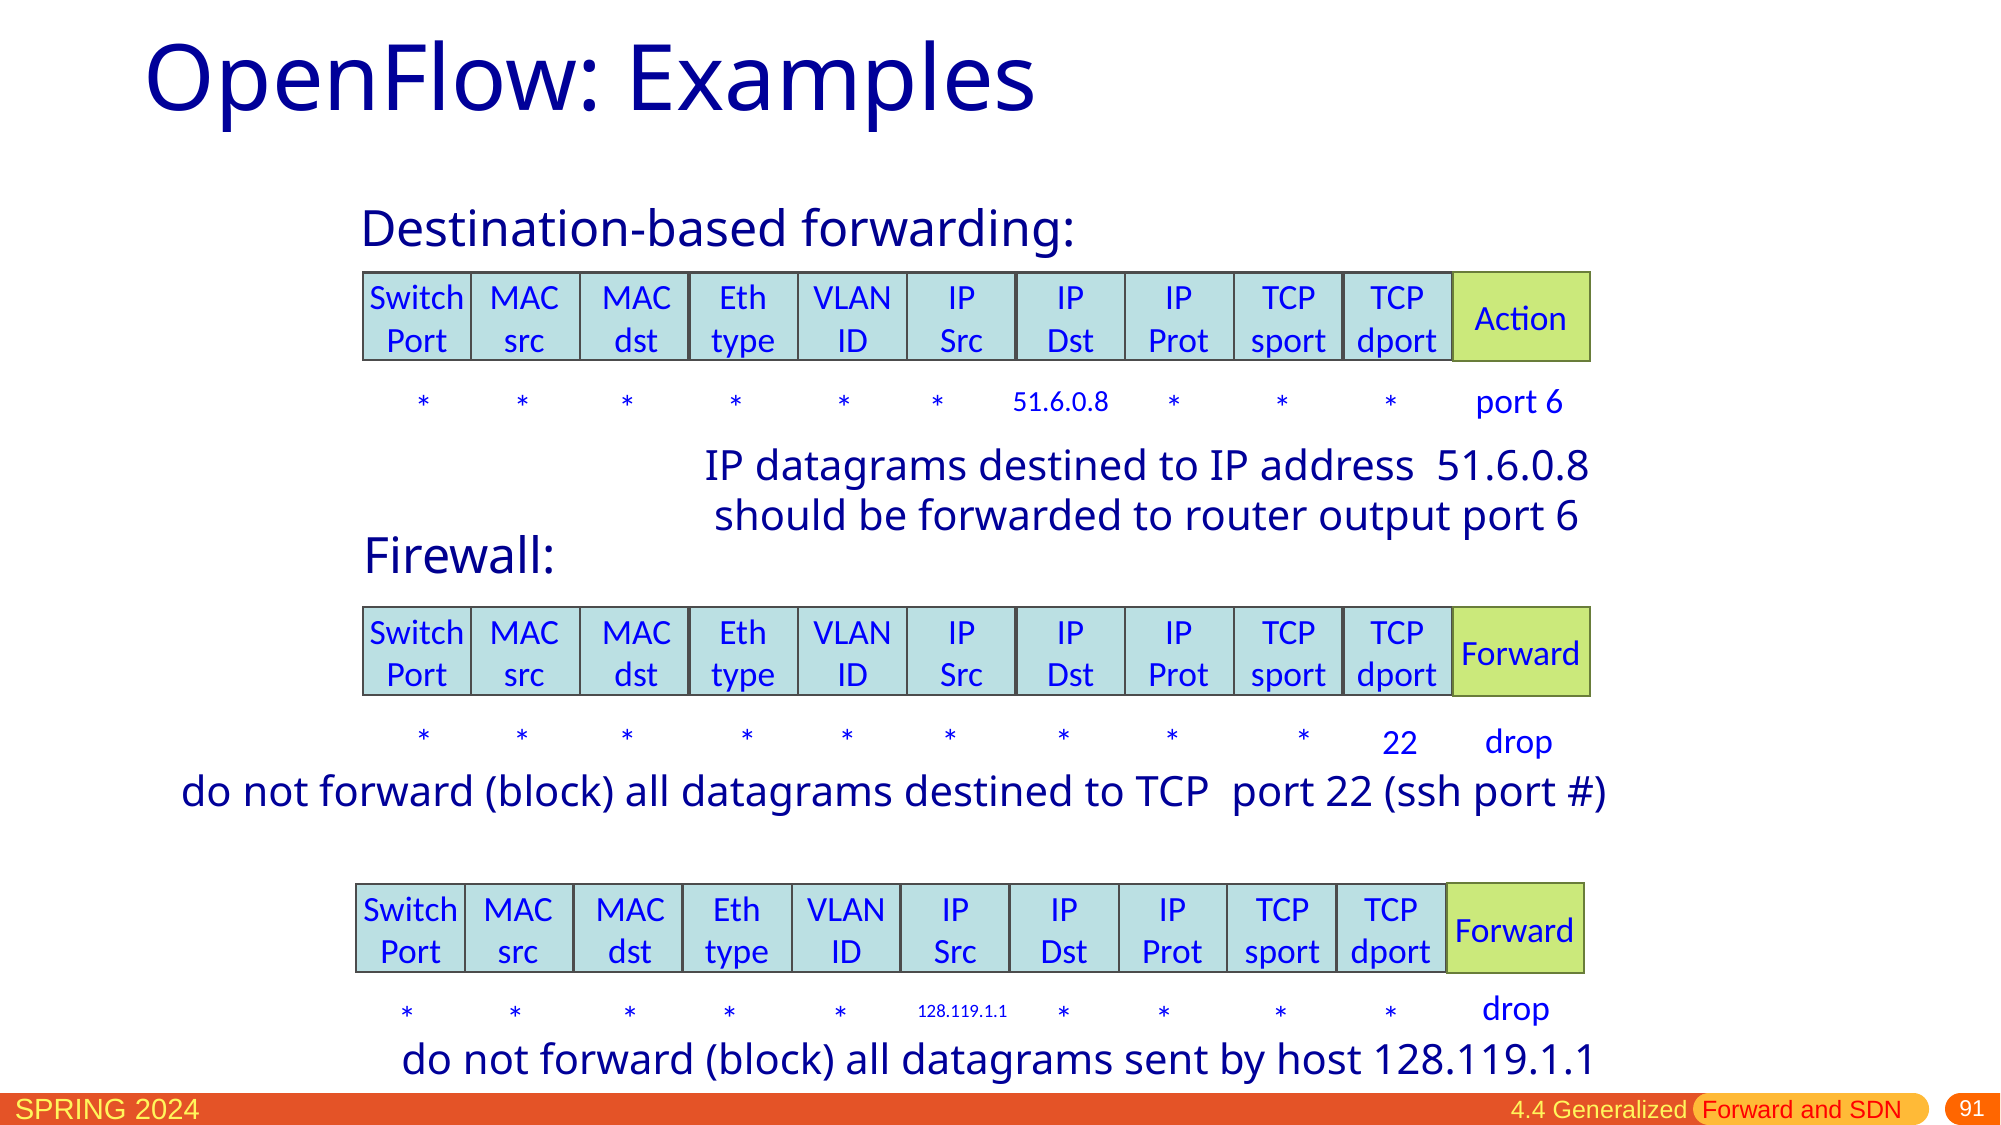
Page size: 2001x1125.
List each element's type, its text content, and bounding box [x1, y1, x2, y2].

text_box IP datagrams destined to IP address 51.6.0.8 should be forwarded to router output port 6 [683, 438, 1591, 521]
text_box * [929, 379, 1013, 432]
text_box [356, 880, 1599, 1084]
text_box port 6 [1475, 373, 1584, 427]
text_box 51.6.0.8 [1012, 373, 1121, 427]
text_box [153, 522, 1608, 866]
text_box * [1165, 379, 1231, 432]
text_box OpenFlow: Examples [129, 0, 1071, 162]
text_box 4.4 Generalized Forward and SDN [1496, 1086, 1922, 1125]
text_box Destination-based forwarding: [360, 196, 1077, 257]
text_box * [727, 379, 797, 432]
text_box * [835, 379, 905, 432]
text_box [362, 269, 1591, 364]
text_box * [415, 379, 481, 432]
text_box * [618, 379, 727, 432]
text_box * [513, 379, 591, 432]
text_box * [1273, 379, 1340, 432]
text_box * [1382, 379, 1448, 432]
